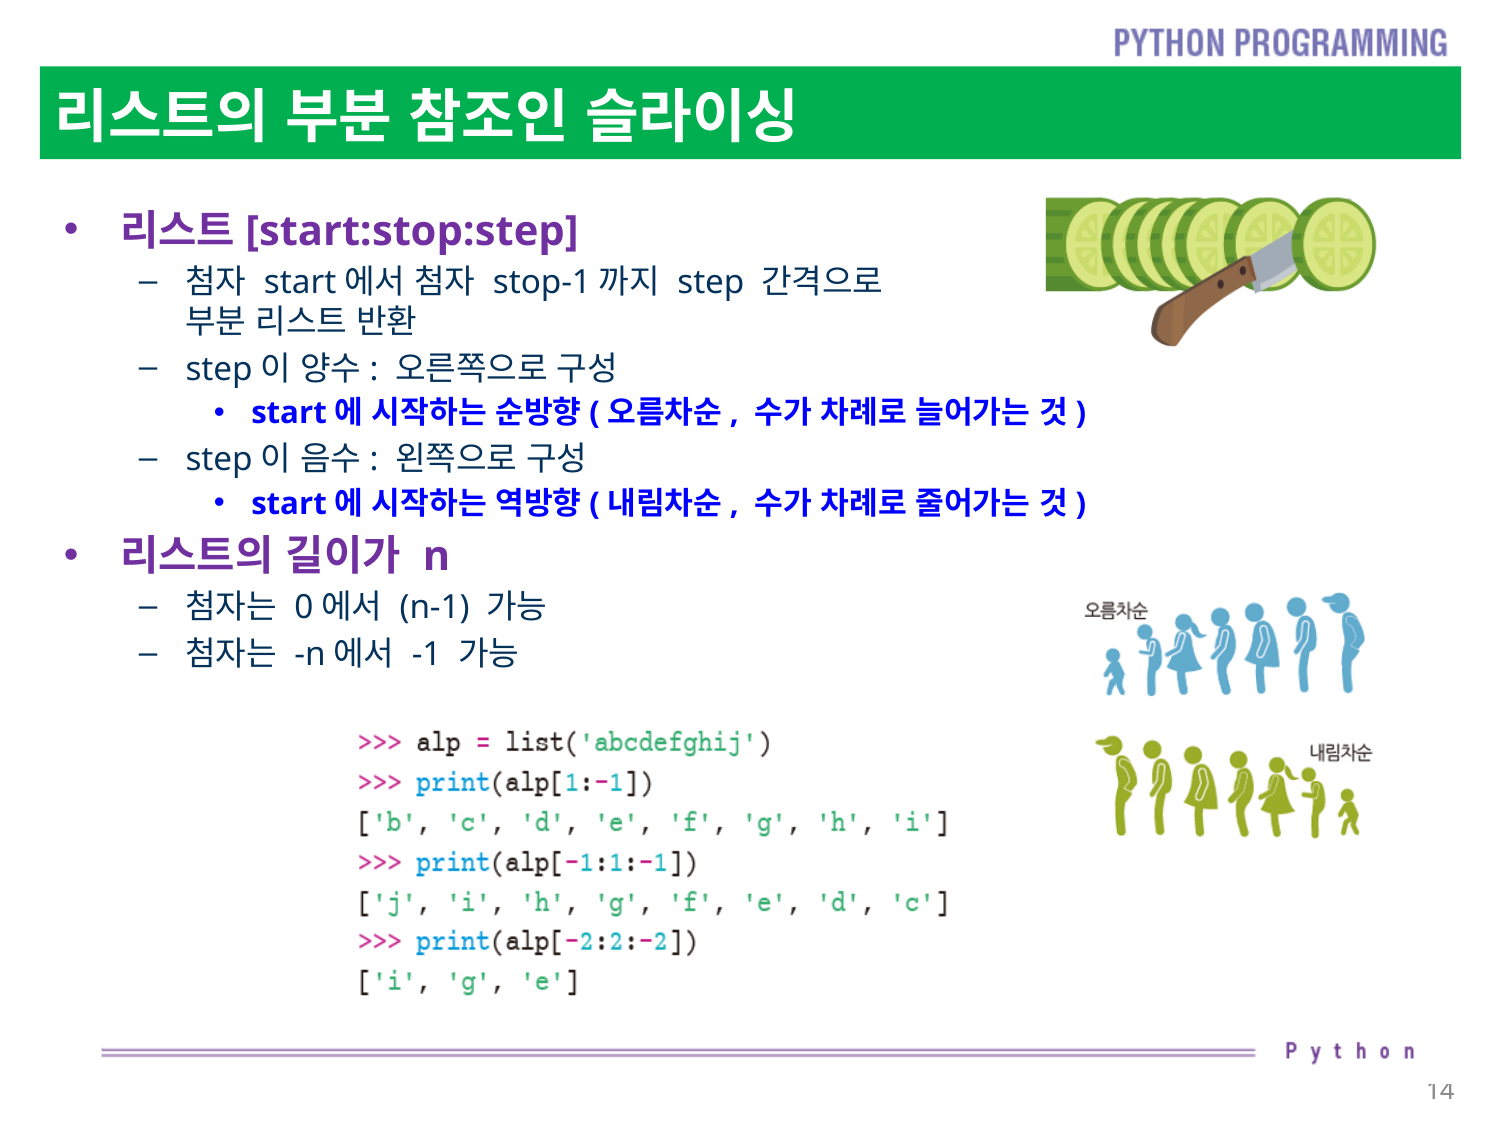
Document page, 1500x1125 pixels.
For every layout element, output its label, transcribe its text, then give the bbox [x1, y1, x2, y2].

picture [18, 1020, 1483, 1084]
title 리스트의 부분 참조인 슬라이싱 [39, 76, 1444, 152]
picture [1061, 566, 1395, 857]
list 리스트[start:stop:step] 첨자 start에서 첨자 stop-1까지 step 간격으로 부분 리스트 반환 step이 양수: 오른쪽으로 구성 start에 시작하는 순방향(오름차순, 수가 차례로 늘어가는 것) step이 음수: 왼쪽으로 구성 start에 시작하는 역방향(내림차순, 수가 차례로 줄어가는 것) 리스트의 길이가 n 첨자는 0에서 (n-1) 가능 첨자는 -n에서 -1 가능 [48, 195, 1461, 1041]
slide_number 14 [1119, 1071, 1470, 1112]
picture [338, 703, 961, 1010]
picture [1032, 176, 1387, 358]
picture [1106, 13, 1462, 66]
